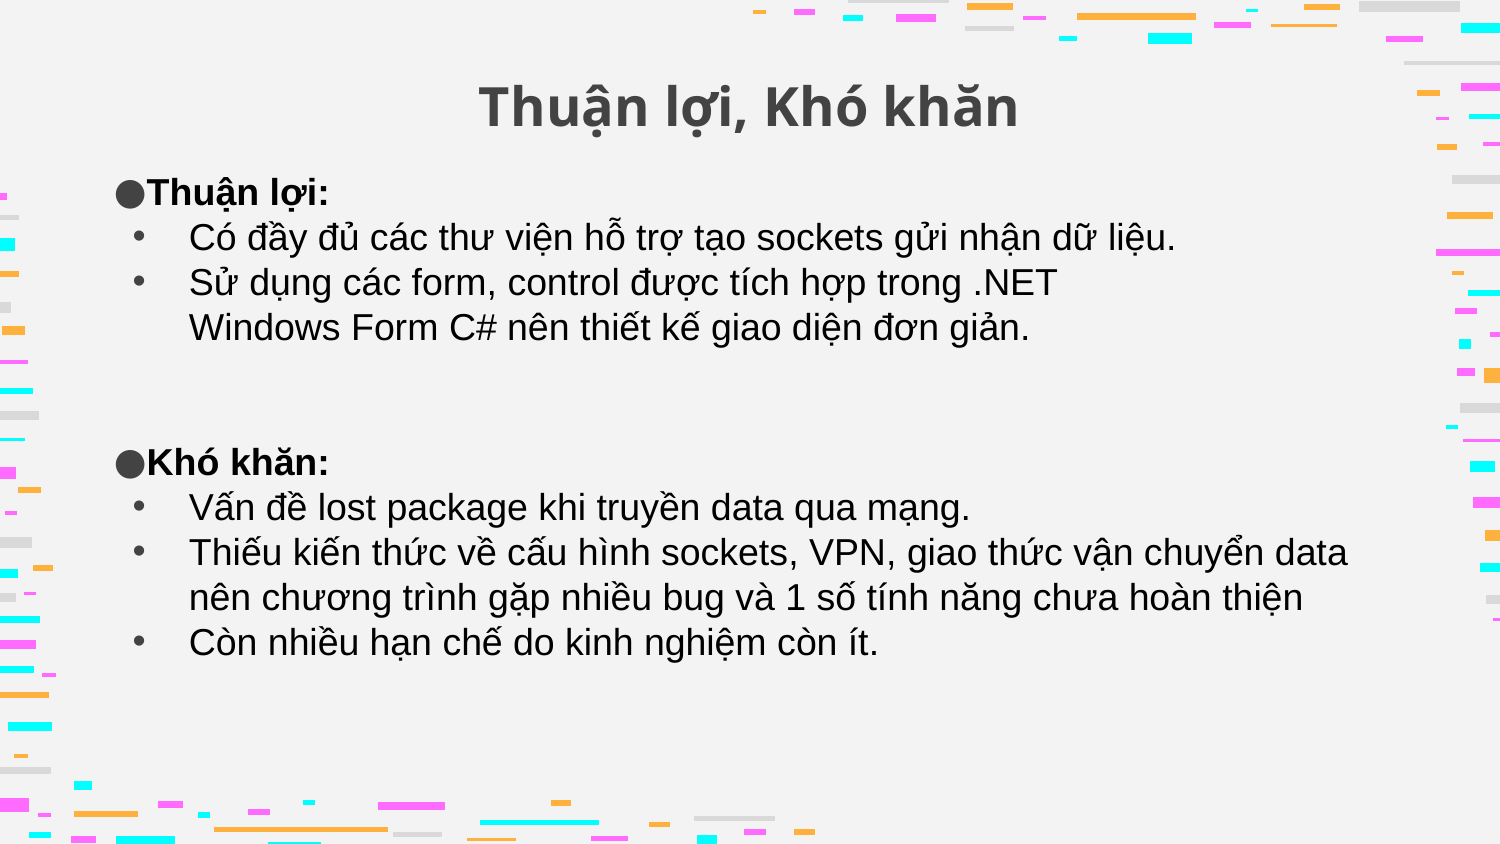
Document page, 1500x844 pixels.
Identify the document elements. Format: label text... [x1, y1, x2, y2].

title Thuận lợi, Khó khăn [159, 19, 1341, 152]
list Thuận lợi: Có đầy đủ các thư viện hỗ trợ tạo sockets gửi nhận dữ liệu. Sử dụng các form, control được tích hợp trong .NET Windows Form C# nên thiết kế giao diện đơn giản. Khó khăn: Vấn đề lost package khi truyền data qua mạng. Thiếu kiến thức về cấu hình sockets, VPN, giao thức vận chuyển data nên chương trình gặp nhiều bug và 1 số tính năng chưa hoàn thiện Còn nhiều hạn chế do kinh nghiệm còn ít. [98, 152, 1395, 761]
